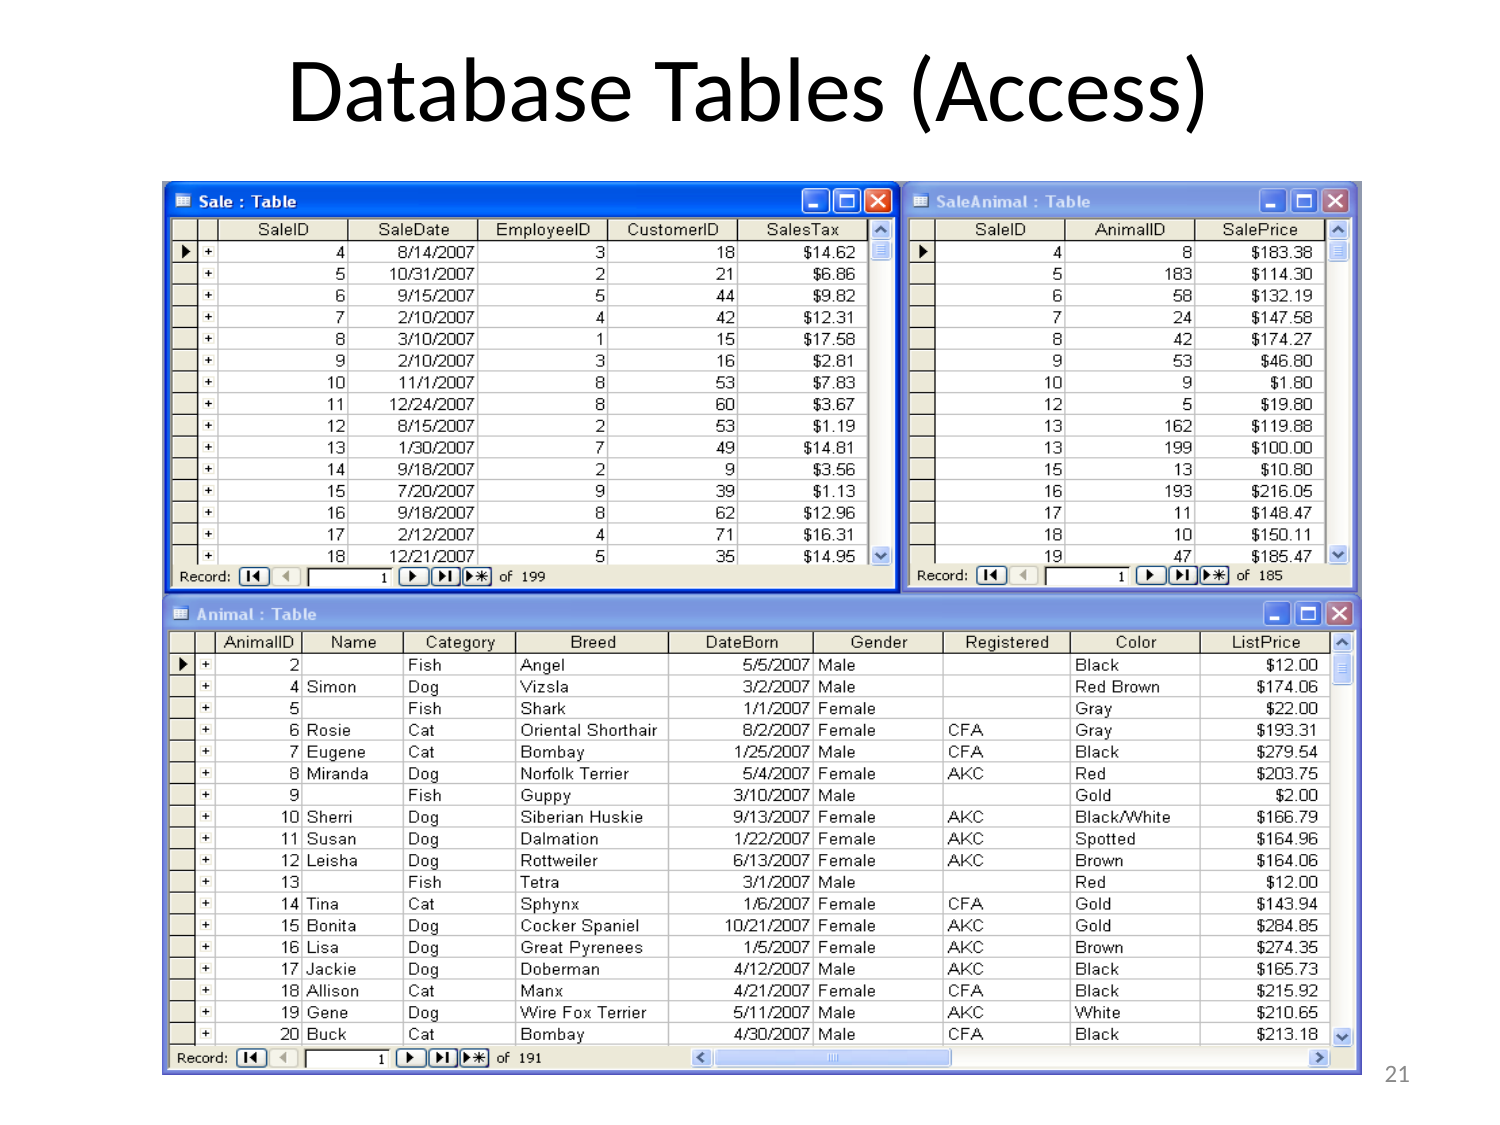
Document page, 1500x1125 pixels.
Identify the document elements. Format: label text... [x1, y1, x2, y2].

picture [162, 181, 1362, 1076]
title Database Tables (Access) [75, 12, 1425, 158]
text_box 21 [1074, 1042, 1425, 1103]
